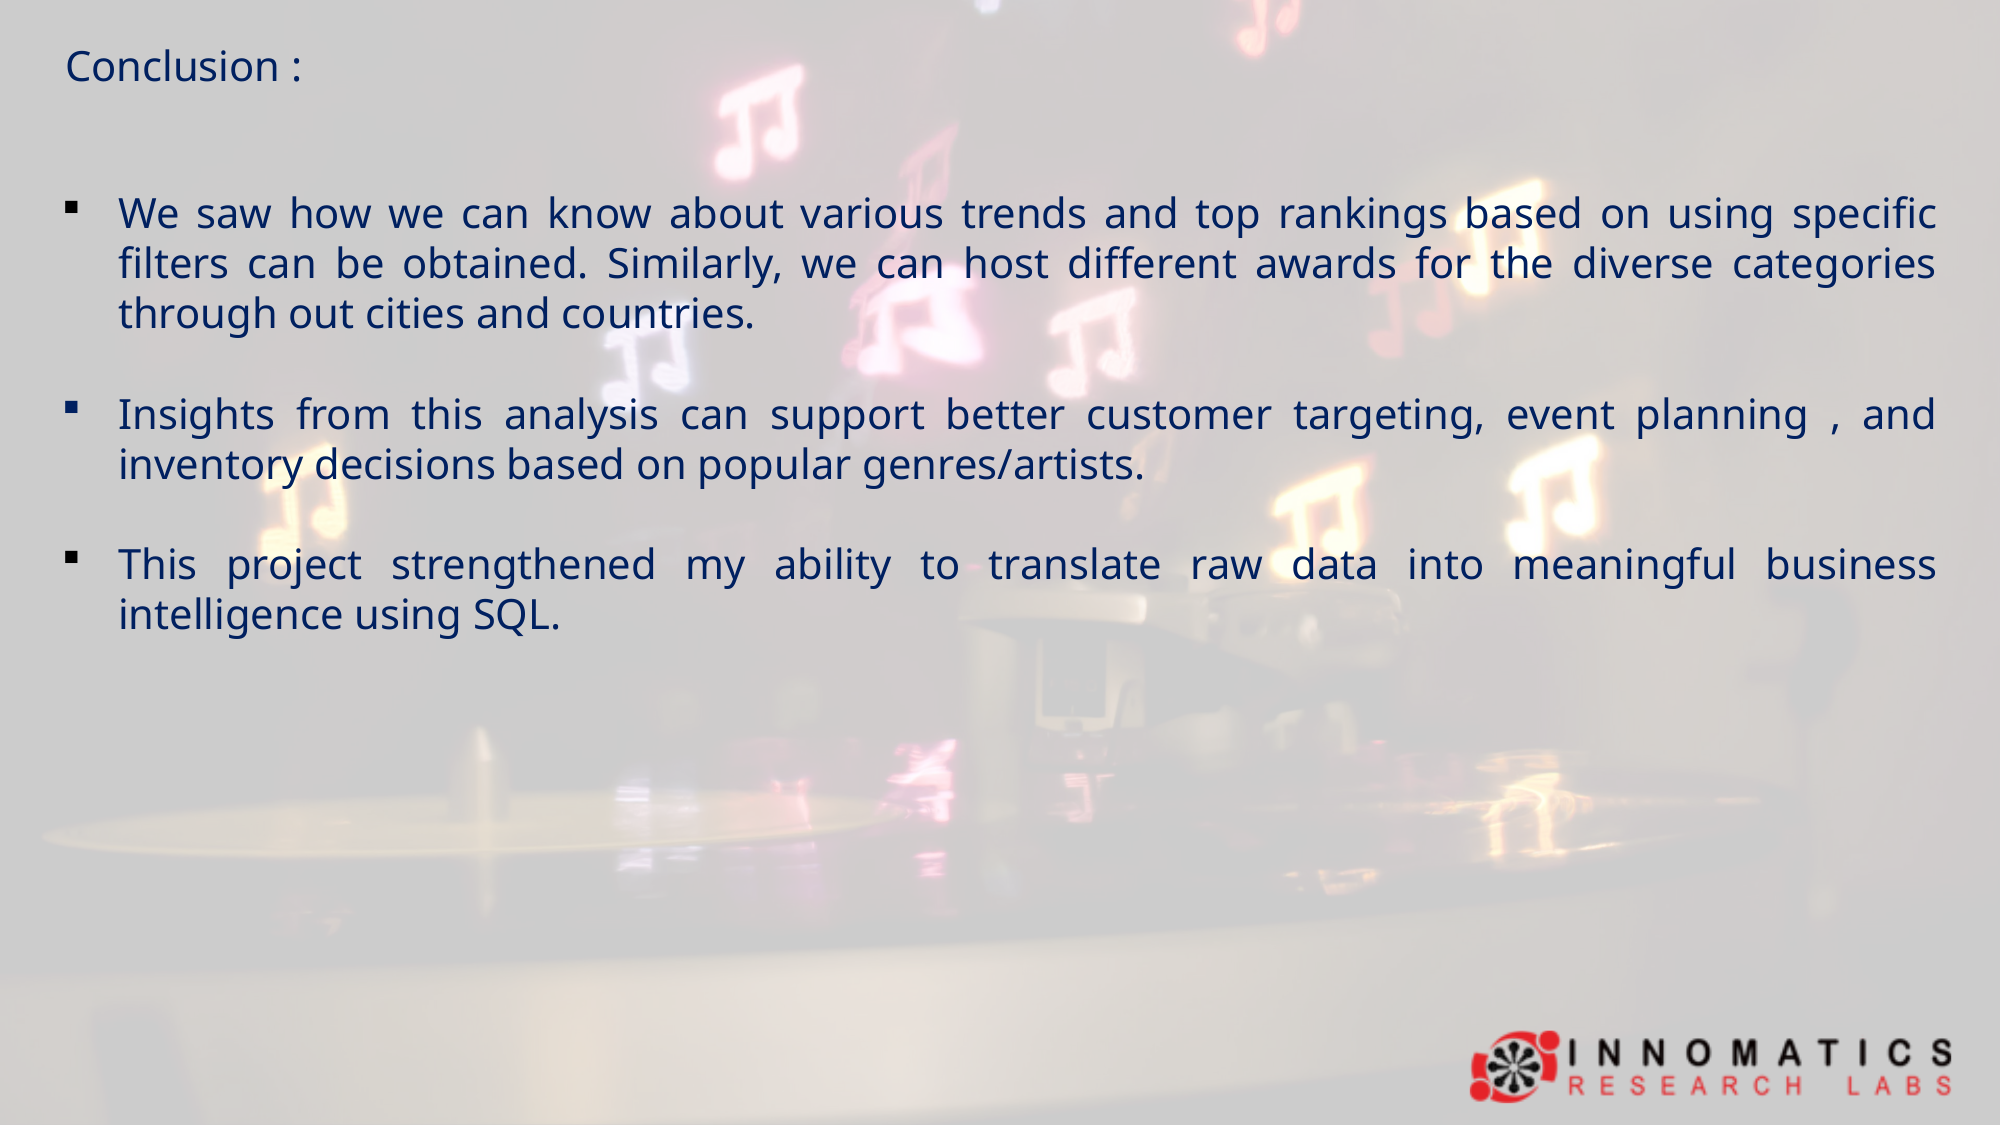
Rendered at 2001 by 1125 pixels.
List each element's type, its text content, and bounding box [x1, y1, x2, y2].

text_box We saw how we can know about various trends and top rankings based on using specific filters can be obtained. Similarly, we can host different awards for the diverse categories through out cities and countries. Insights from this analysis can support better customer targeting, event planning , and inventory decisions based on popular genres/artists. This project strengthened my ability to translate raw data into meaningful business intelligence using SQL. [47, 129, 1953, 645]
text_box Conclusion : [50, 32, 318, 98]
picture [1445, 1014, 1975, 1125]
